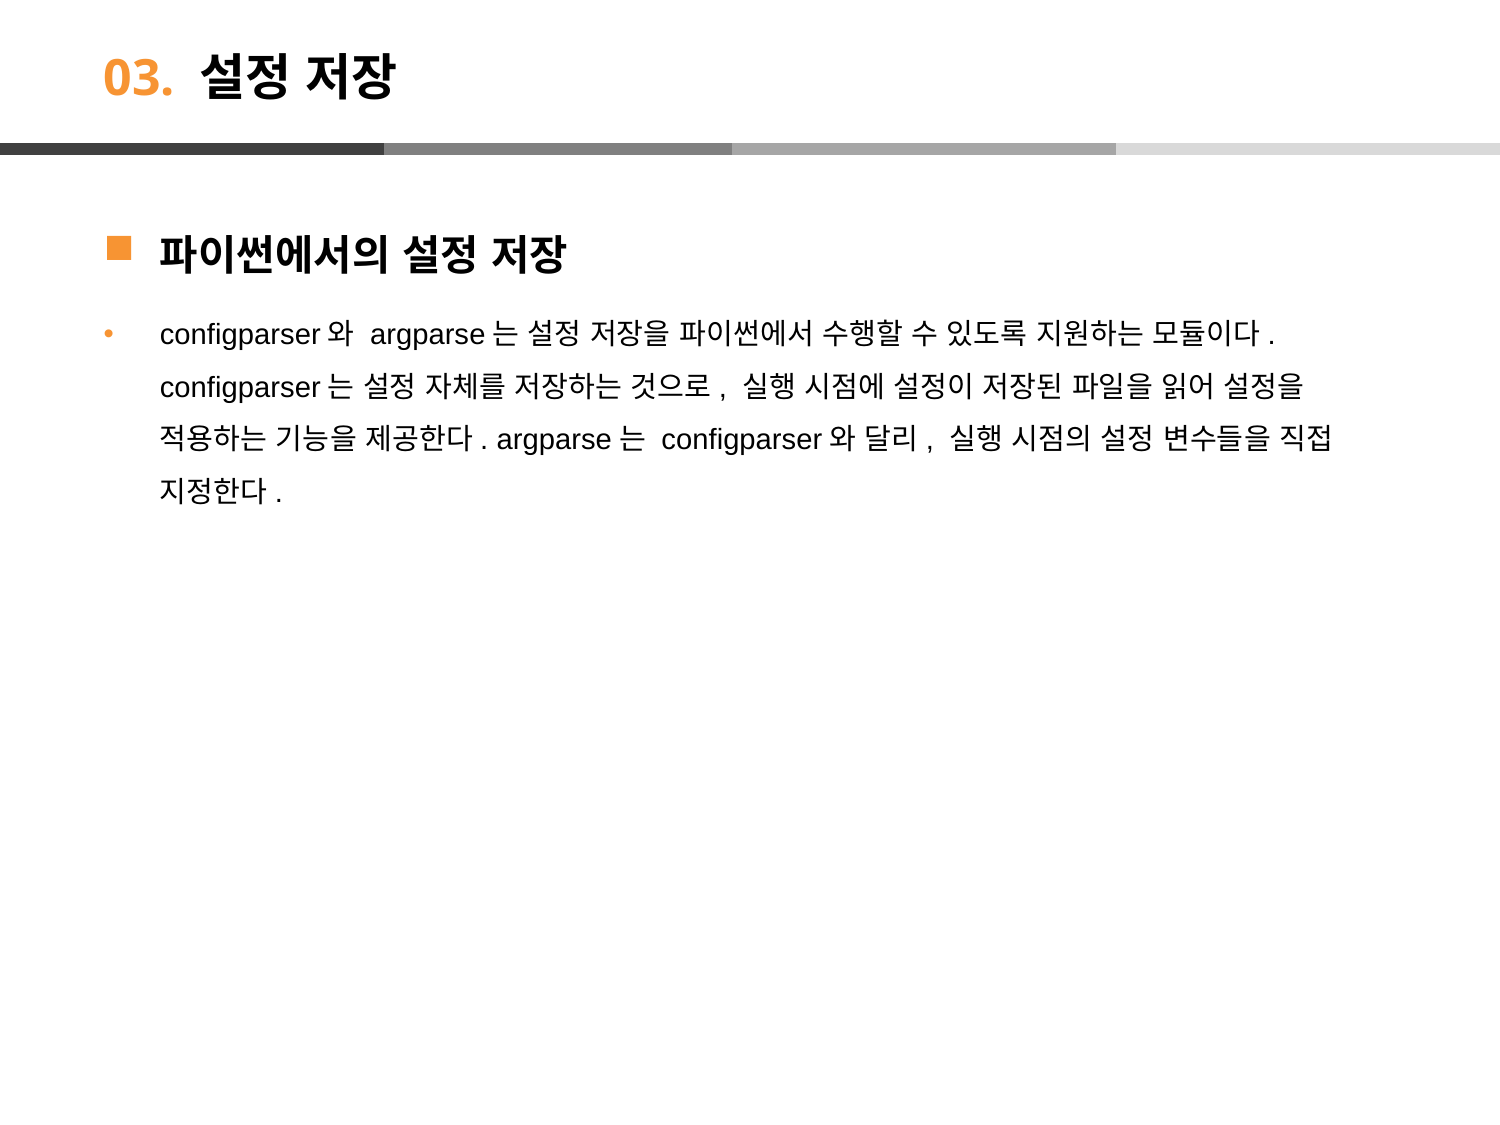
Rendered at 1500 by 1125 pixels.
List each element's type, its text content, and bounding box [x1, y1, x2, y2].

list 파이썬에서의 설정 저장 [88, 196, 1436, 386]
text_box configparser와 argparse는 설정 저장을 파이썬에서 수행할 수 있도록 지원하는 모듈이다. configparser는 설정 자체를 저장하는 것으로, 실행 시점에 설정이 저장된 파일을 읽어 설정을 적용하는 기능을 제공한다. argparse는 configparser와 달리, 실행 시점의 설정 변수들을 직접 지정한다. [88, 290, 1365, 480]
title 03. 설정 저장 [88, 30, 1211, 121]
